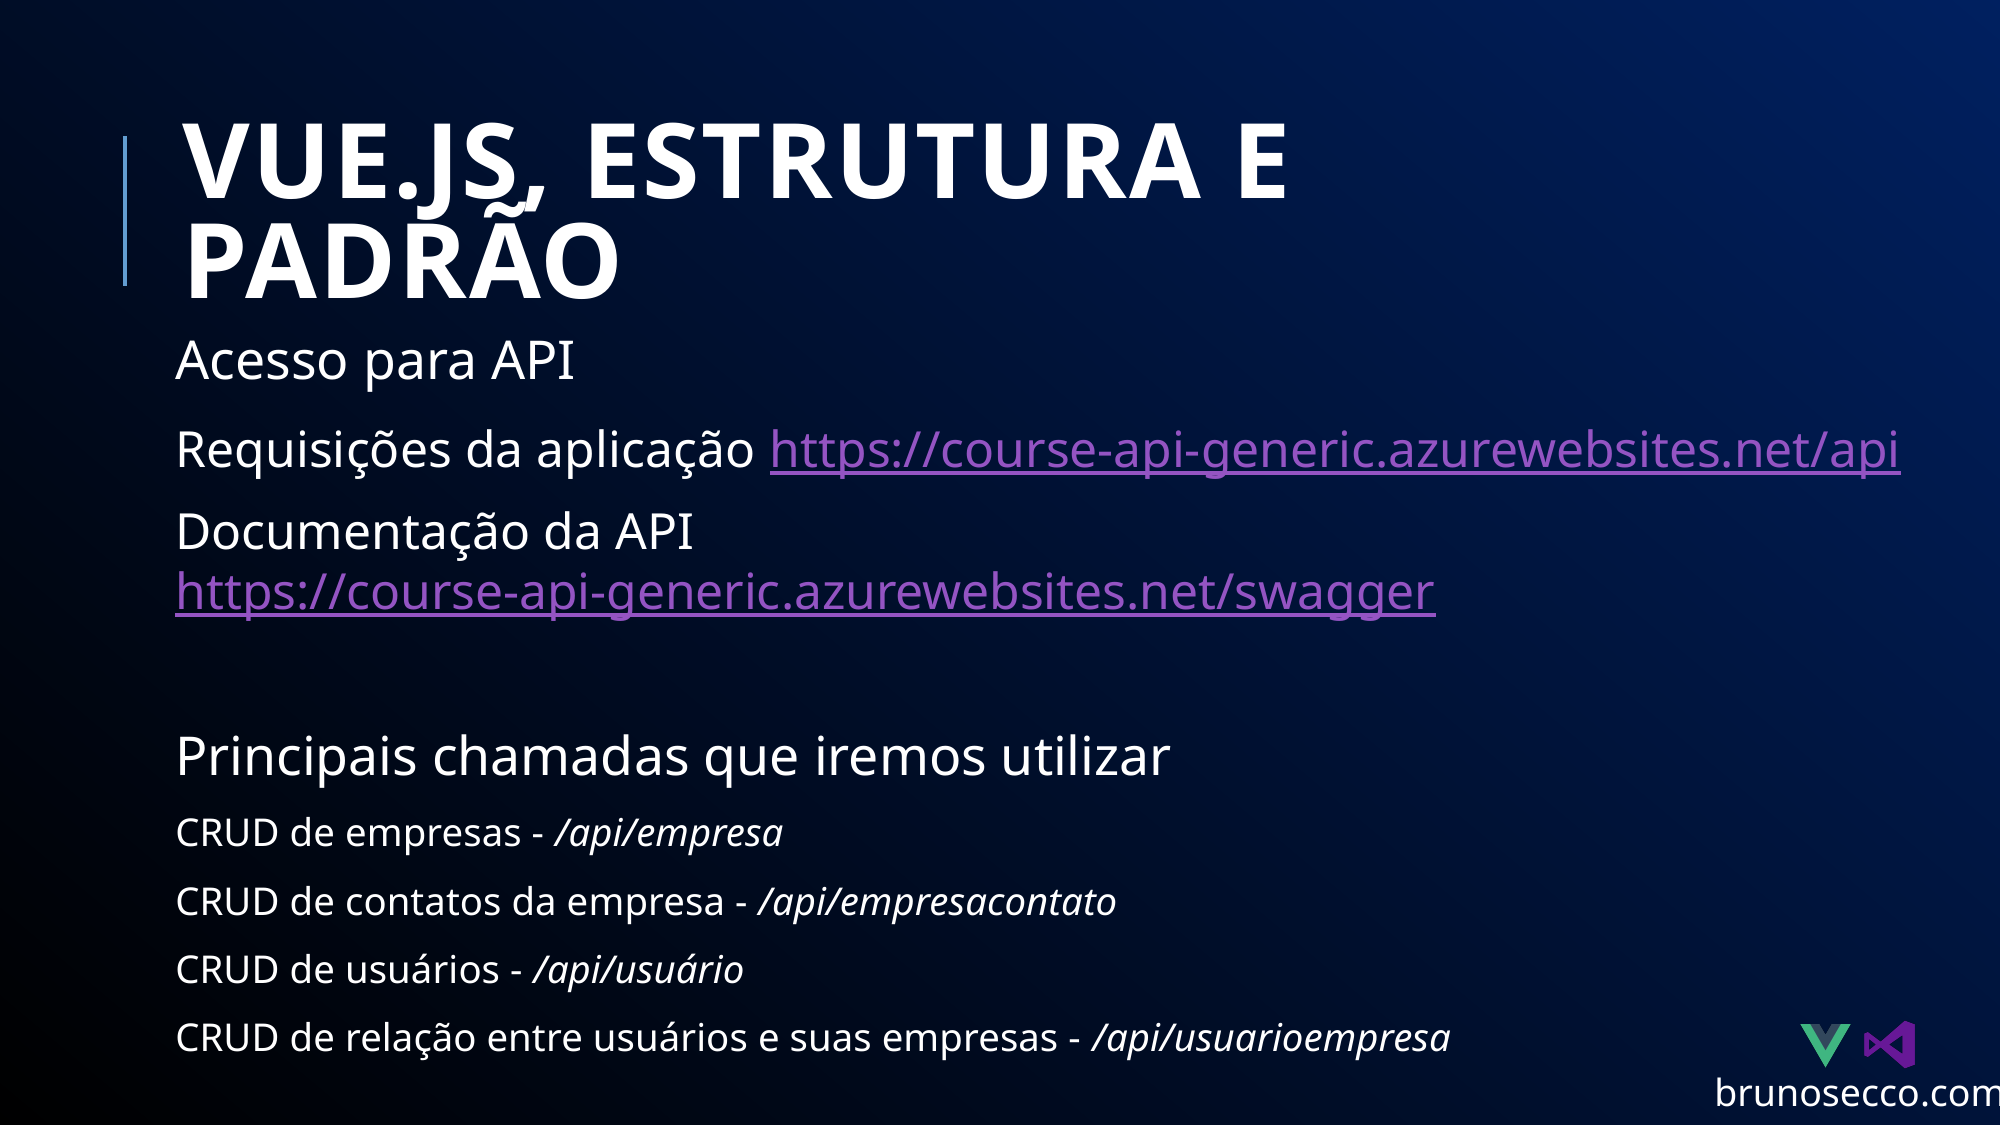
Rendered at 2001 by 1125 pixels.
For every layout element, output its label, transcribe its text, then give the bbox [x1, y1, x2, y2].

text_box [1728, 1014, 1992, 1123]
title Vue.js, estrutura e padrão [168, 96, 1763, 325]
list Acesso para API Requisições da aplicação https://course-api-generic.azurewebsites.net/api Documentação da API https://course-api-generic.azurewebsites.net/swagger Principais chamadas que iremos utilizar CRUD de empresas - /api/empresa CRUD de contatos da empresa - /api/empresacontato CRUD de usuários - /api/usuário CRUD de relação entre usuários e suas empresas - /api/usuarioempresa [168, 325, 1920, 1087]
